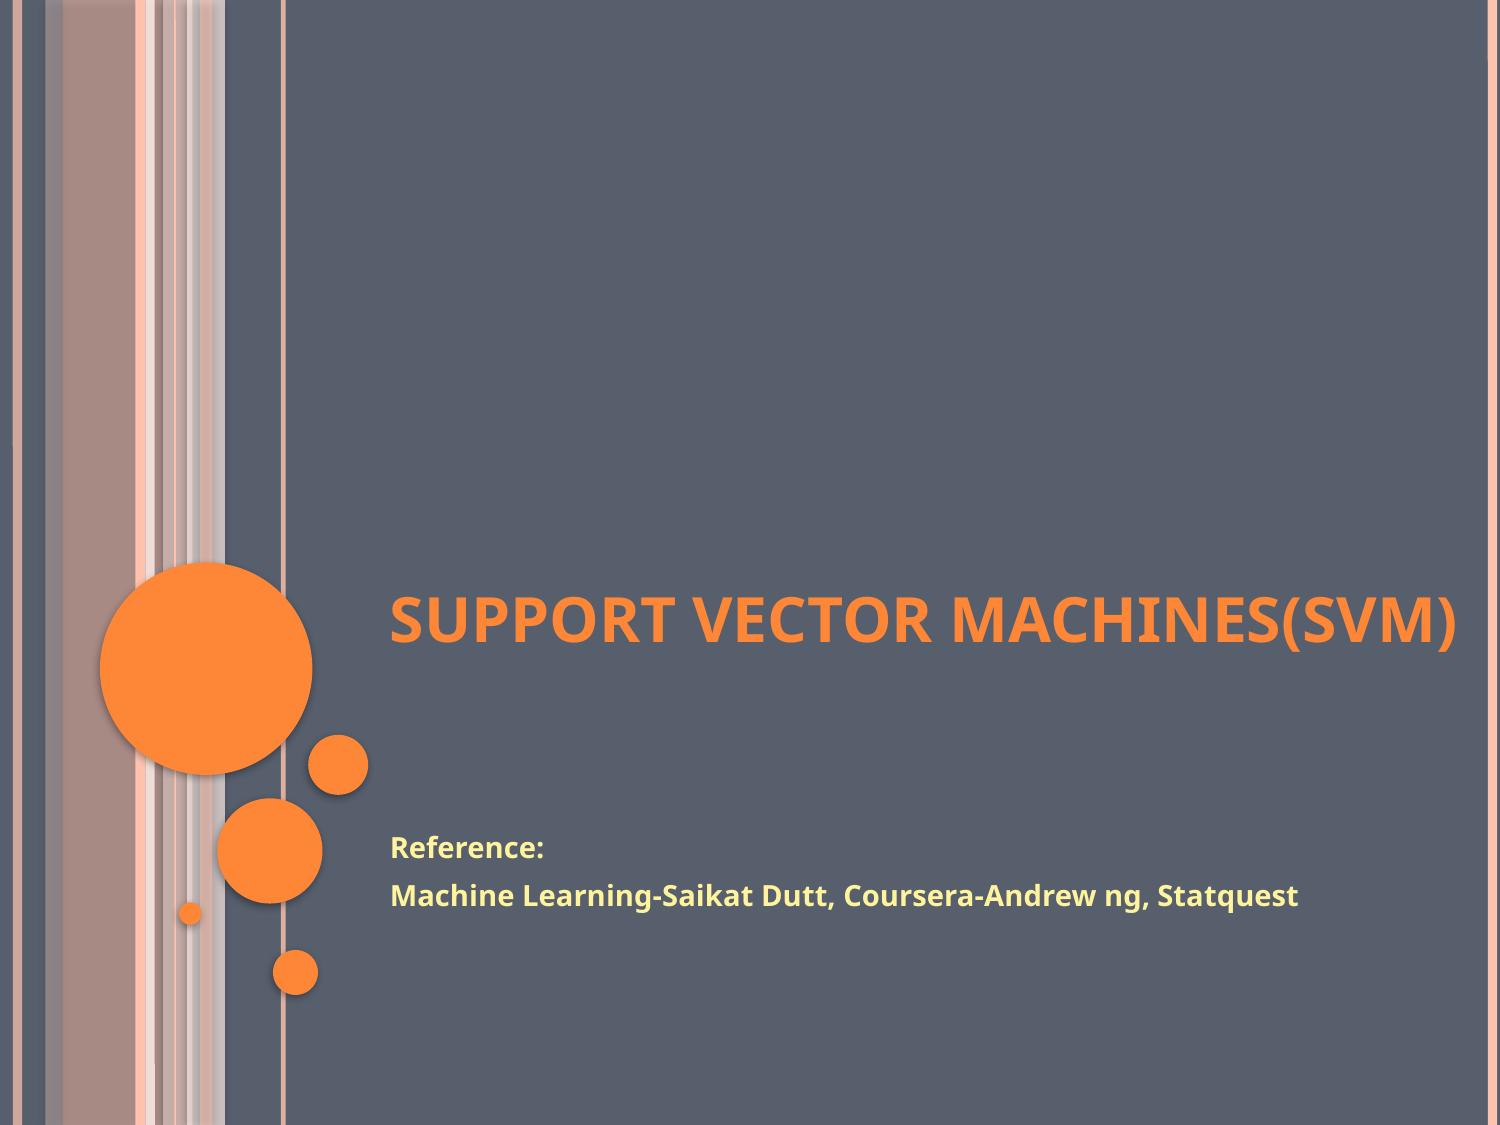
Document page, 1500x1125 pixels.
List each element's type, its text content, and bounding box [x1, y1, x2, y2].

list Reference: Machine Learning-Saikat Dutt, Coursera-Andrew ng, Statquest [375, 821, 1388, 1047]
title Support Vector Machines(SVM) [375, 474, 1475, 812]
